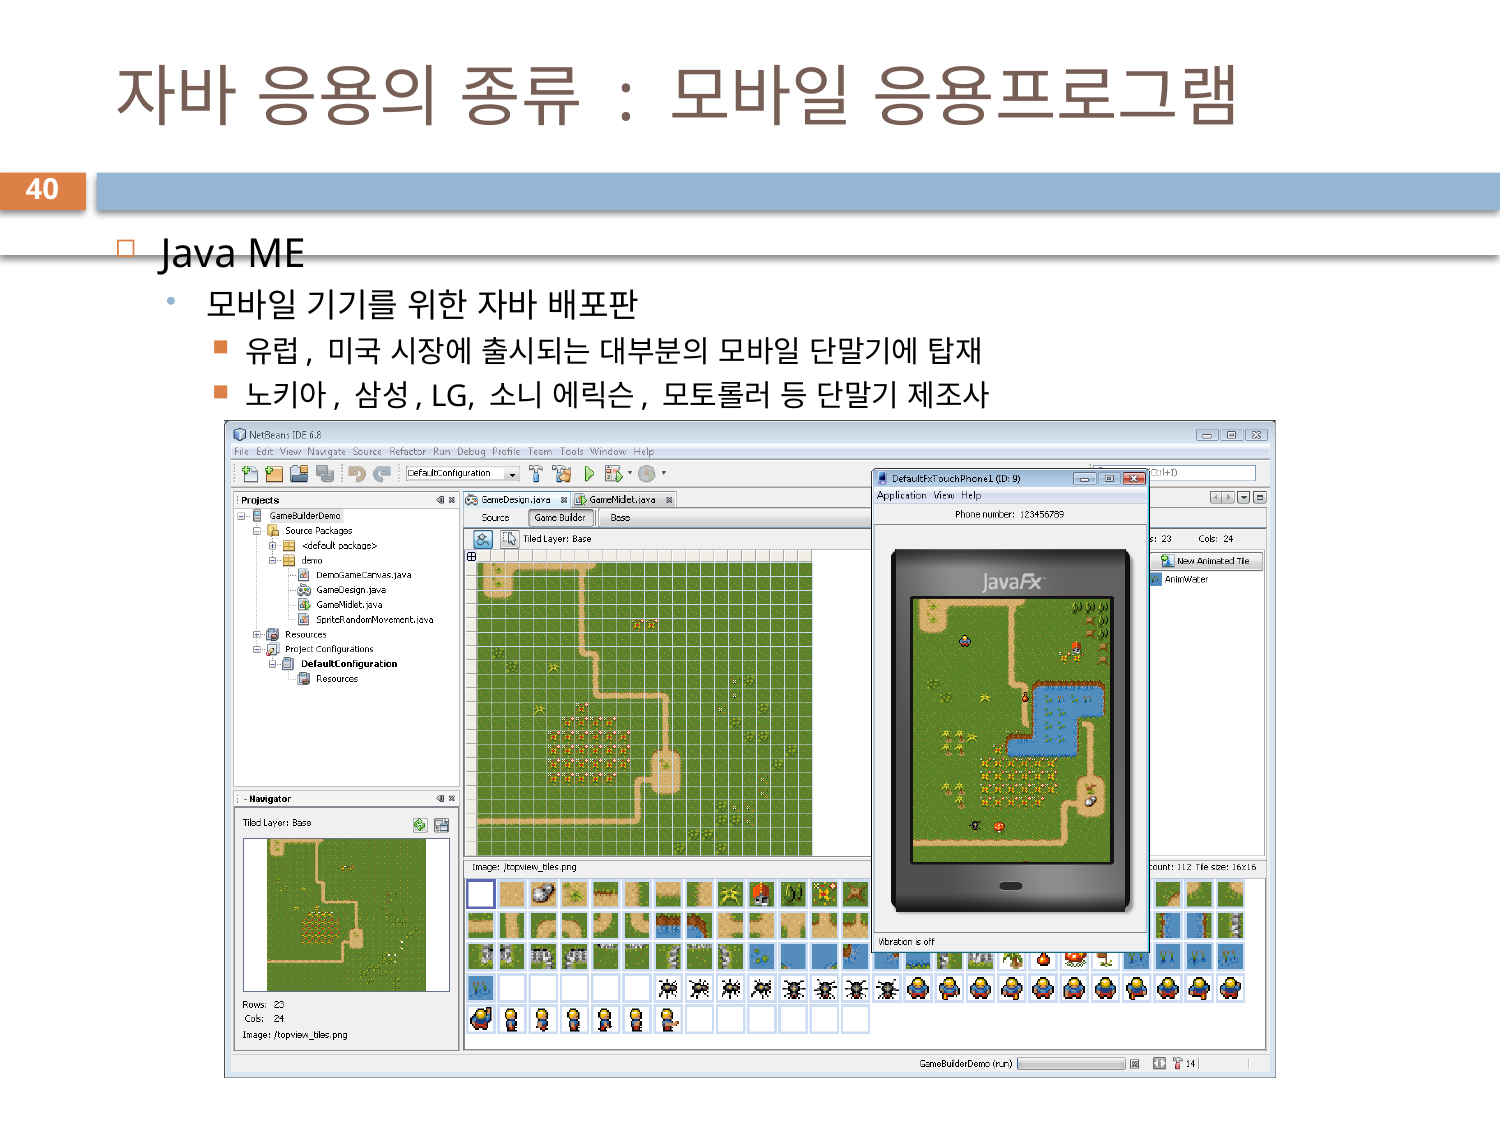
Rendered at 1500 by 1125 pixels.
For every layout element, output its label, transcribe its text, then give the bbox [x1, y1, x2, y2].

slide_number 40 [0, 170, 87, 211]
list Java ME 모바일 기기를 위한 자바 배포판 유럽, 미국 시장에 출시되는 대부분의 모바일 단말기에 탑재 노키아, 삼성, LG, 소니 에릭슨, 모토롤러 등 단말기 제조사 [100, 219, 1438, 421]
text_box [0, 0, 1500, 75]
title 자바 응용의 종류 : 모바일 응용프로그램 [100, 75, 1438, 149]
picture [223, 420, 1276, 1078]
